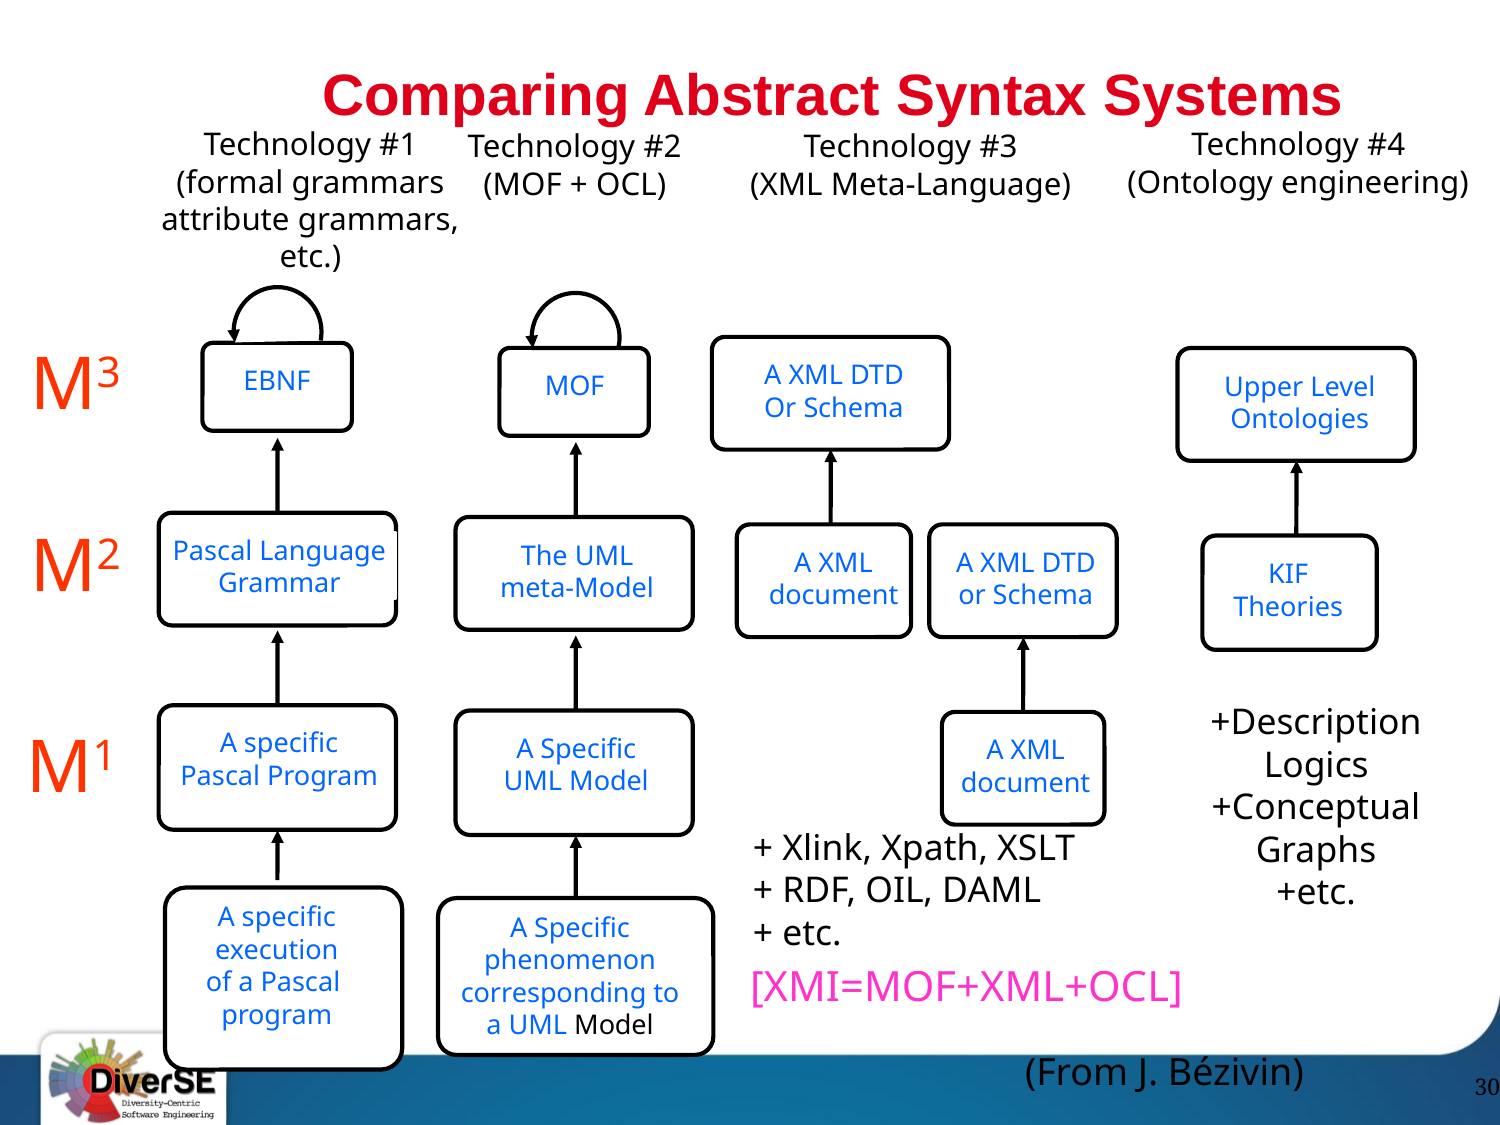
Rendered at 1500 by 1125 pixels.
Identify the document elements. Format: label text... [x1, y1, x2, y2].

slide_number 30 [1413, 1064, 1500, 1110]
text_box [202, 286, 353, 432]
text_box M1 [19, 719, 124, 807]
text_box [711, 124, 1471, 1011]
title Comparing Abstract Syntax Systems [221, 57, 1459, 246]
text_box M2 [23, 518, 128, 607]
text_box Technology #1 (formal grammars attribute grammars, etc.) [154, 124, 467, 275]
text_box Technology #2 (MOF + OCL) [467, 126, 689, 202]
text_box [455, 516, 693, 709]
picture [0, 947, 1500, 1125]
text_box M3 [23, 336, 128, 424]
text_box [525, 292, 620, 346]
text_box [437, 897, 714, 1056]
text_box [164, 830, 403, 1070]
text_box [499, 347, 650, 515]
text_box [158, 630, 397, 831]
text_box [455, 710, 693, 899]
text_box (From J. Bézivin) [1018, 1047, 1351, 1093]
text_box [158, 437, 397, 626]
